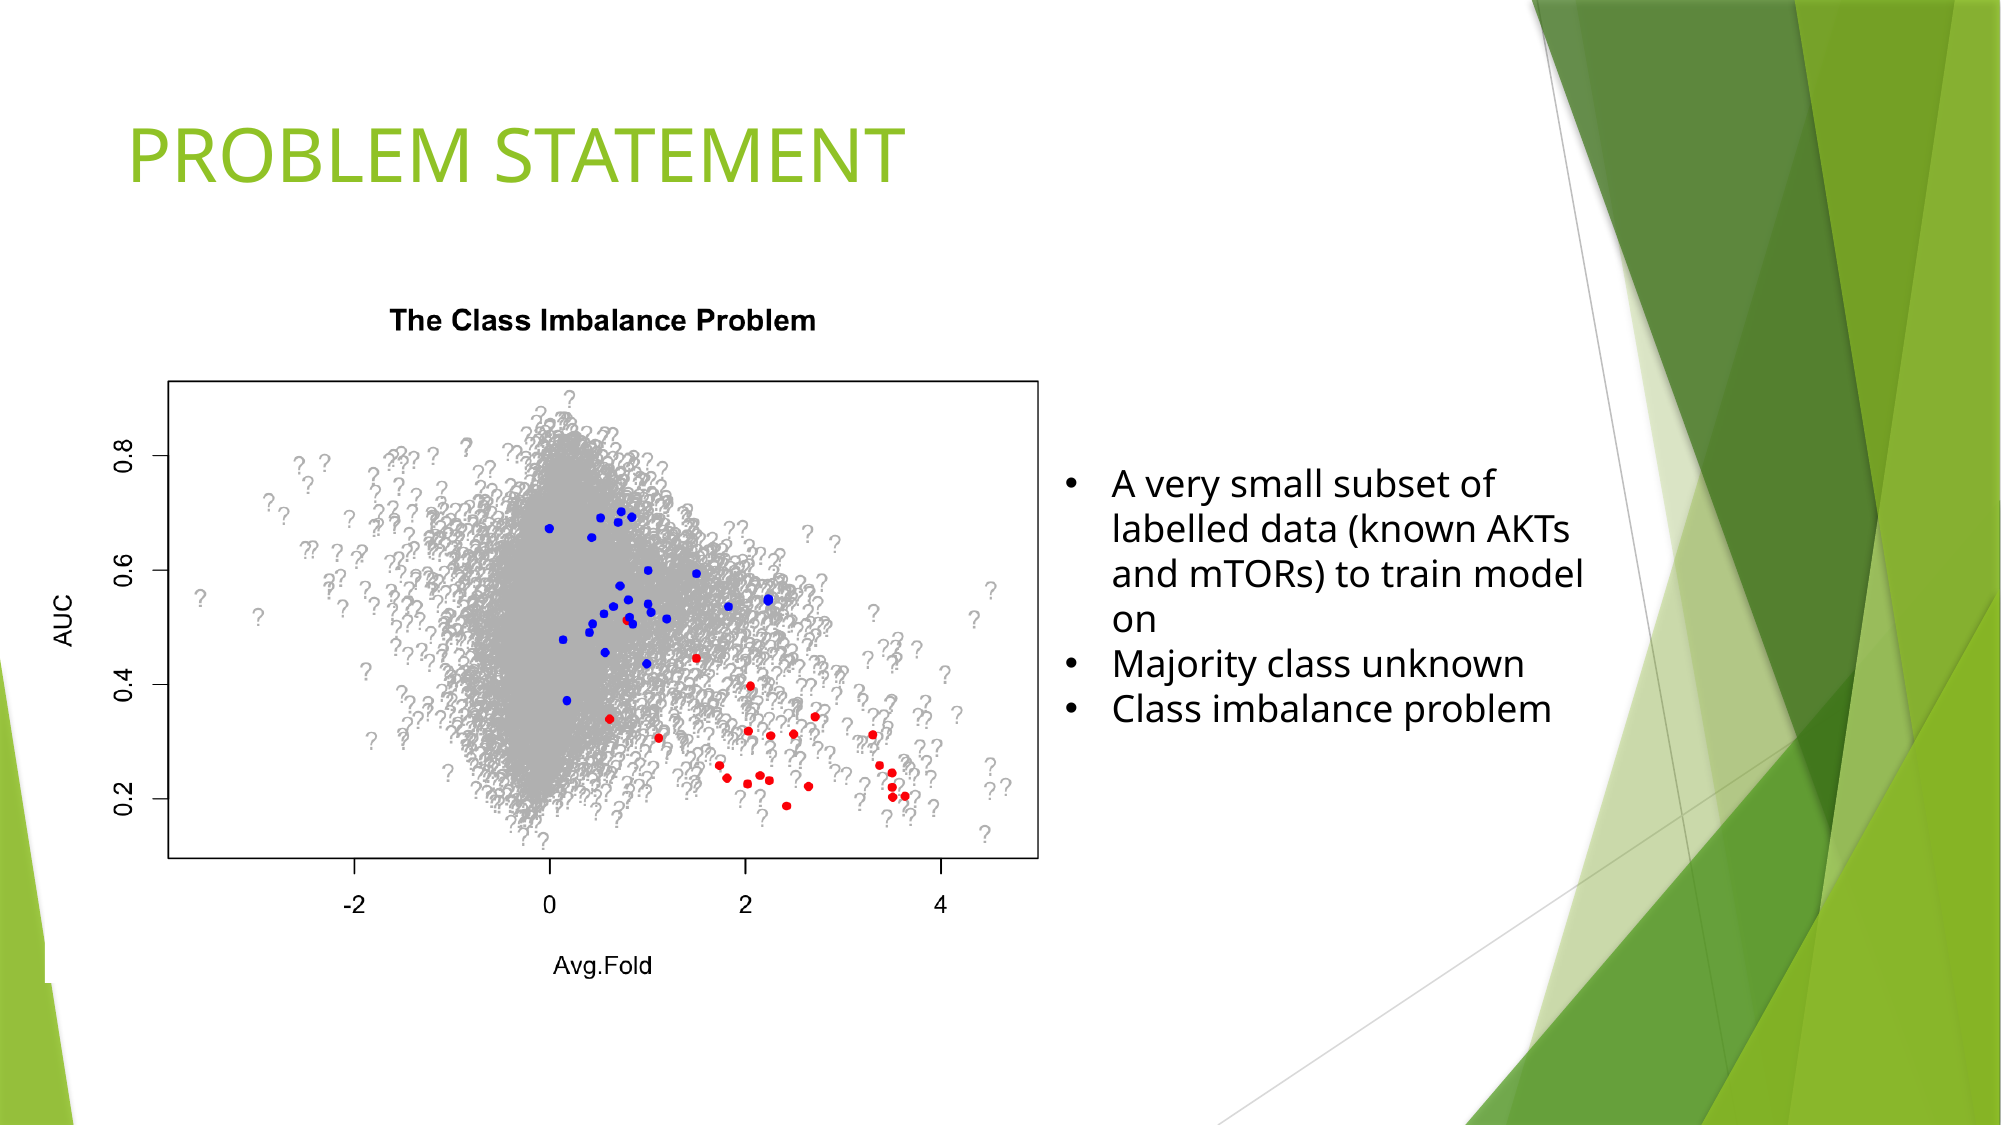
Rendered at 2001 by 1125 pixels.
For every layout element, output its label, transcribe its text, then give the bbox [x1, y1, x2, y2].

text_box A very small subset of labelled data (known AKTs and mTORs) to train model on Majority class unknown Class imbalance problem [1055, 452, 1635, 783]
title PROBLEM STATEMENT [111, 99, 1522, 317]
picture [44, 297, 1051, 984]
